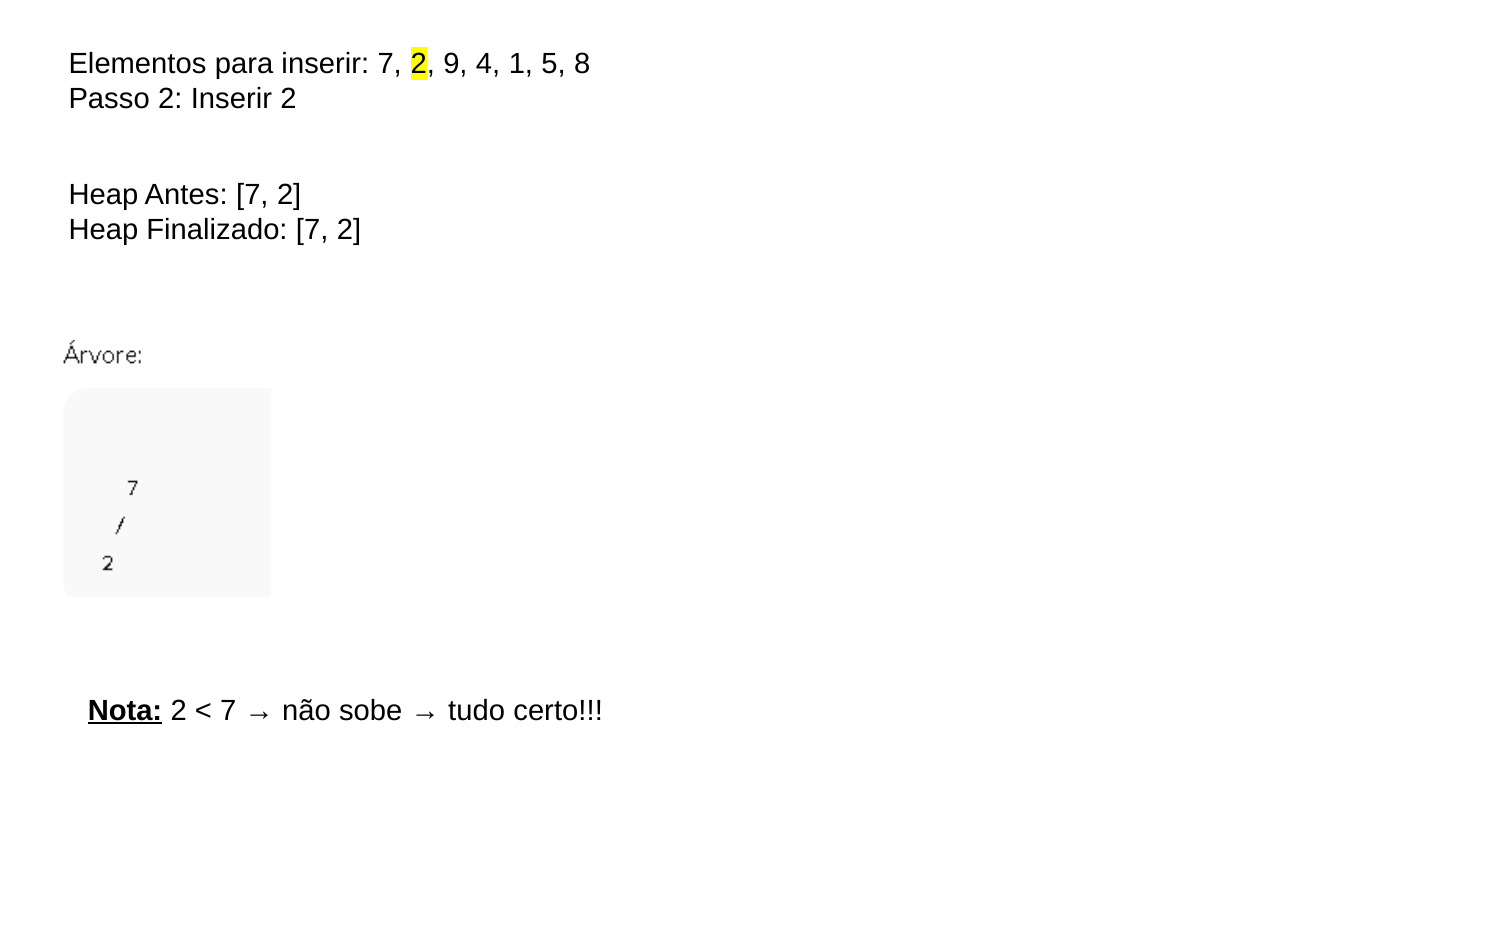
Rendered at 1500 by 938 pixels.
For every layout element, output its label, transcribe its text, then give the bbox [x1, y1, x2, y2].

picture [53, 340, 272, 598]
text_box Heap Antes: [7, 2] Heap Finalizado: [7, 2] [53, 167, 1243, 253]
text_box Nota: 2 < 7 → não sobe → tudo certo!!! [73, 683, 830, 734]
text_box Elementos para inserir: 7, 2, 9, 4, 1, 5, 8 Passo 2: Inserir 2 [53, 37, 1243, 122]
